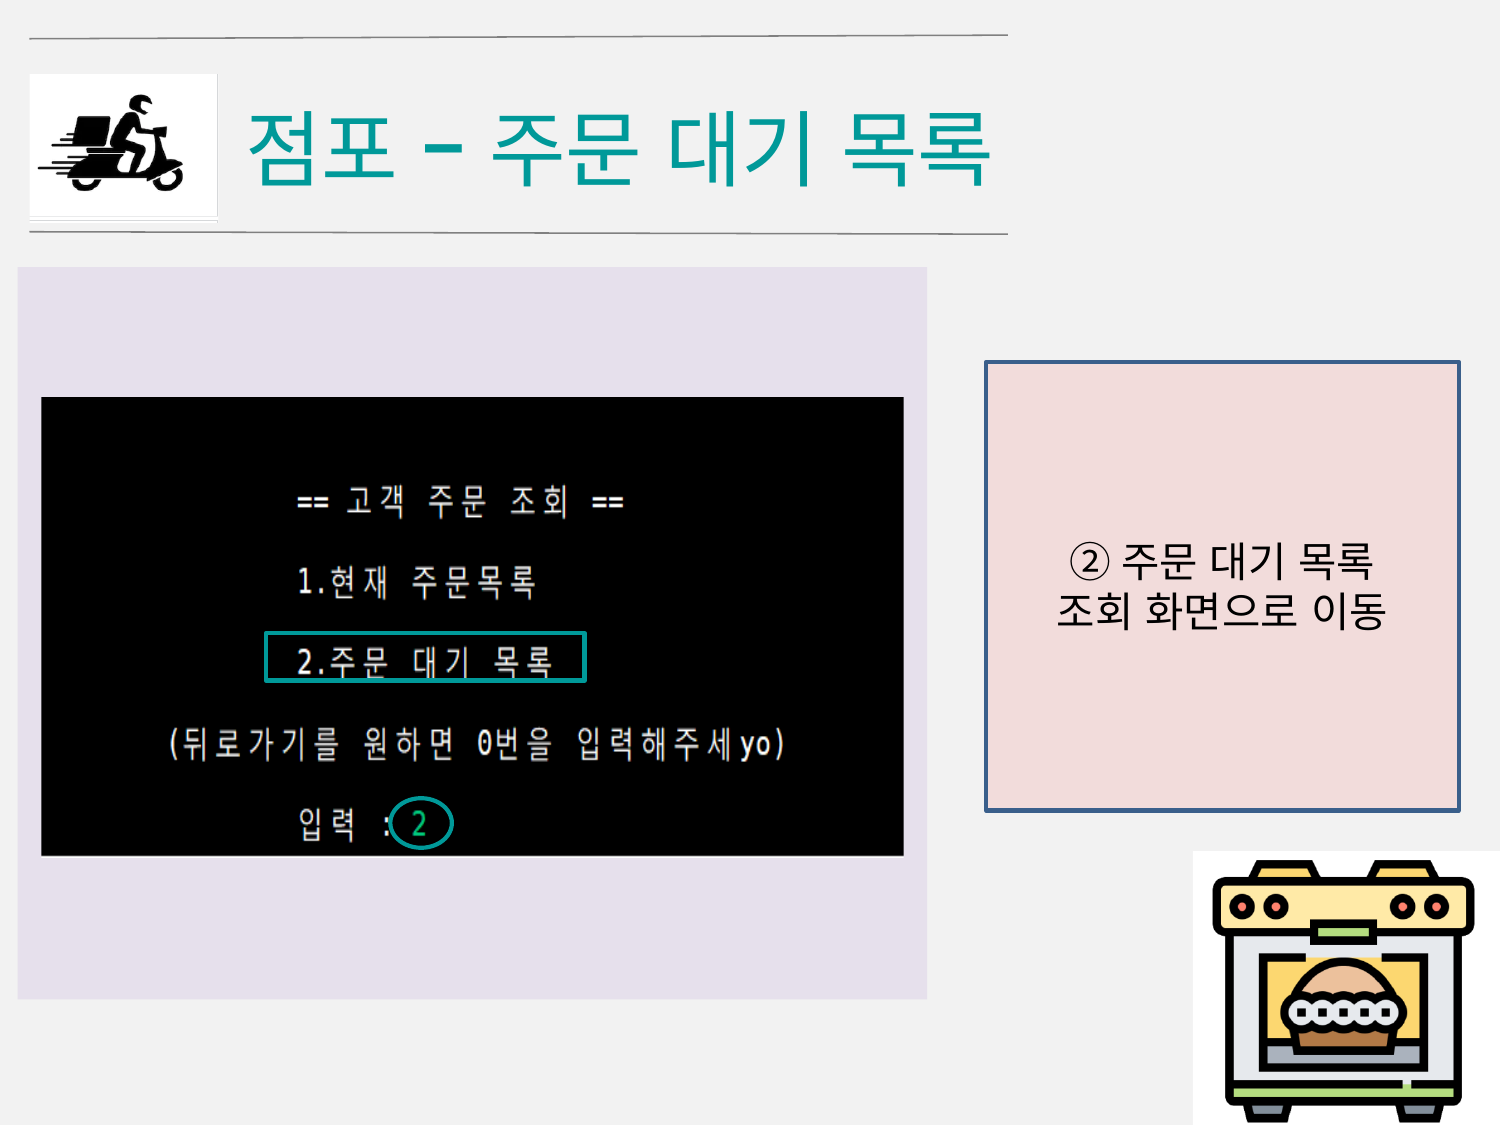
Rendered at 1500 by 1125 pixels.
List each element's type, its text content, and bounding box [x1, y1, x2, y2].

text_box 점포 – 주문 대기 목록 [230, 90, 1301, 205]
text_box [29, 34, 1009, 39]
text_box [16, 265, 929, 1002]
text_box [29, 231, 1009, 235]
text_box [40, 396, 904, 882]
text_box ②주문 대기 목록 조회 화면으로 이동 [984, 360, 1461, 813]
picture [1192, 851, 1500, 1125]
picture [29, 73, 219, 224]
